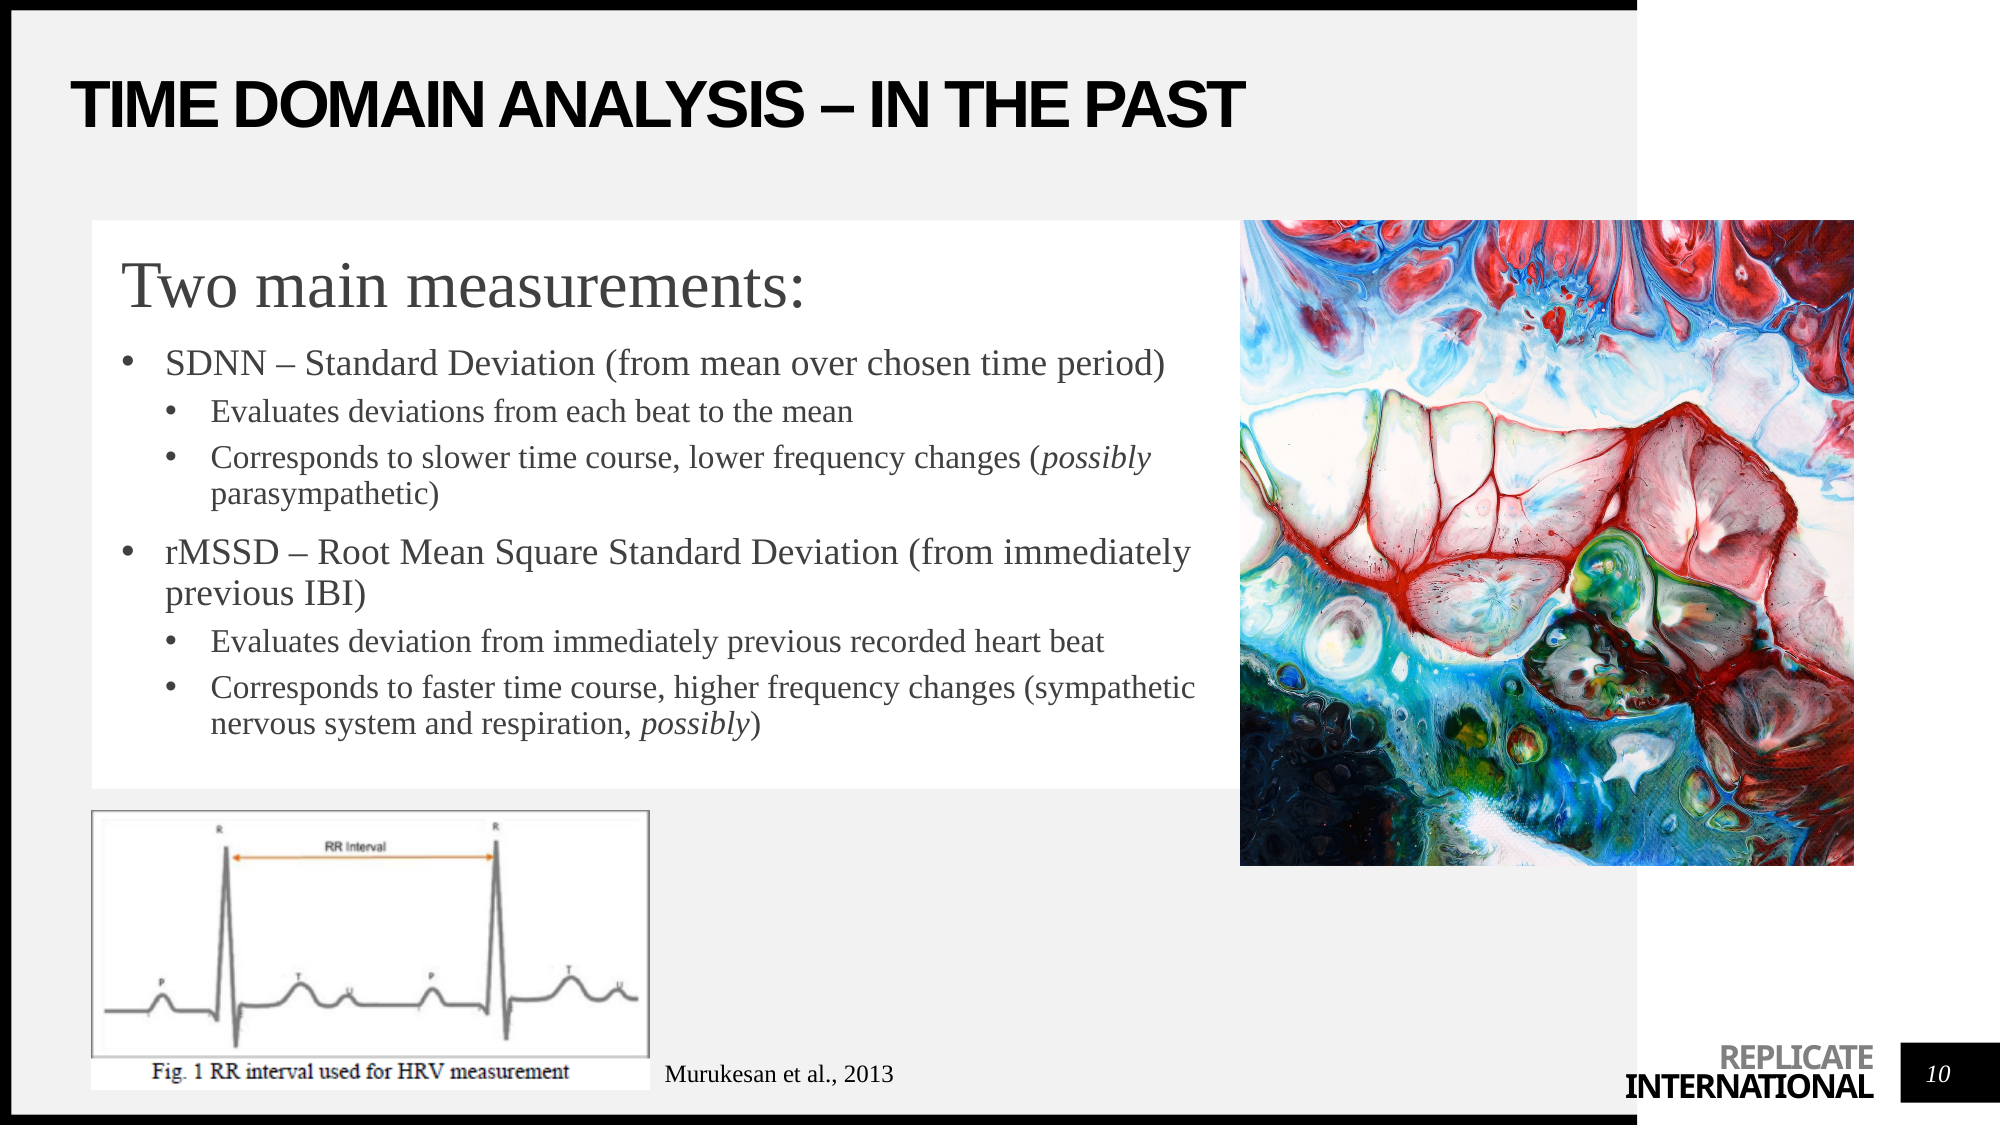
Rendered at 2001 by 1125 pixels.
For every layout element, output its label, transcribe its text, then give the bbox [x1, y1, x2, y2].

list Two main measurements: SDNN – Standard Deviation (from mean over chosen time period) Evaluates deviations from each beat to the mean Corresponds to slower time course, lower frequency changes (possibly parasympathetic) rMSSD – Root Mean Square Standard Deviation (from immediately previous IBI) Evaluates deviation from immediately previous recorded heart beat Corresponds to faster time course, higher frequency changes (sympathetic nervous system and respiration, possibly) [91, 220, 1240, 789]
slide_number 10 [1915, 1050, 1961, 1096]
title time domain analysis – in the past [70, 70, 1569, 142]
picture [91, 810, 650, 1090]
picture [1240, 220, 1854, 866]
text_box Murukesan et al., 2013 [649, 1050, 1042, 1095]
